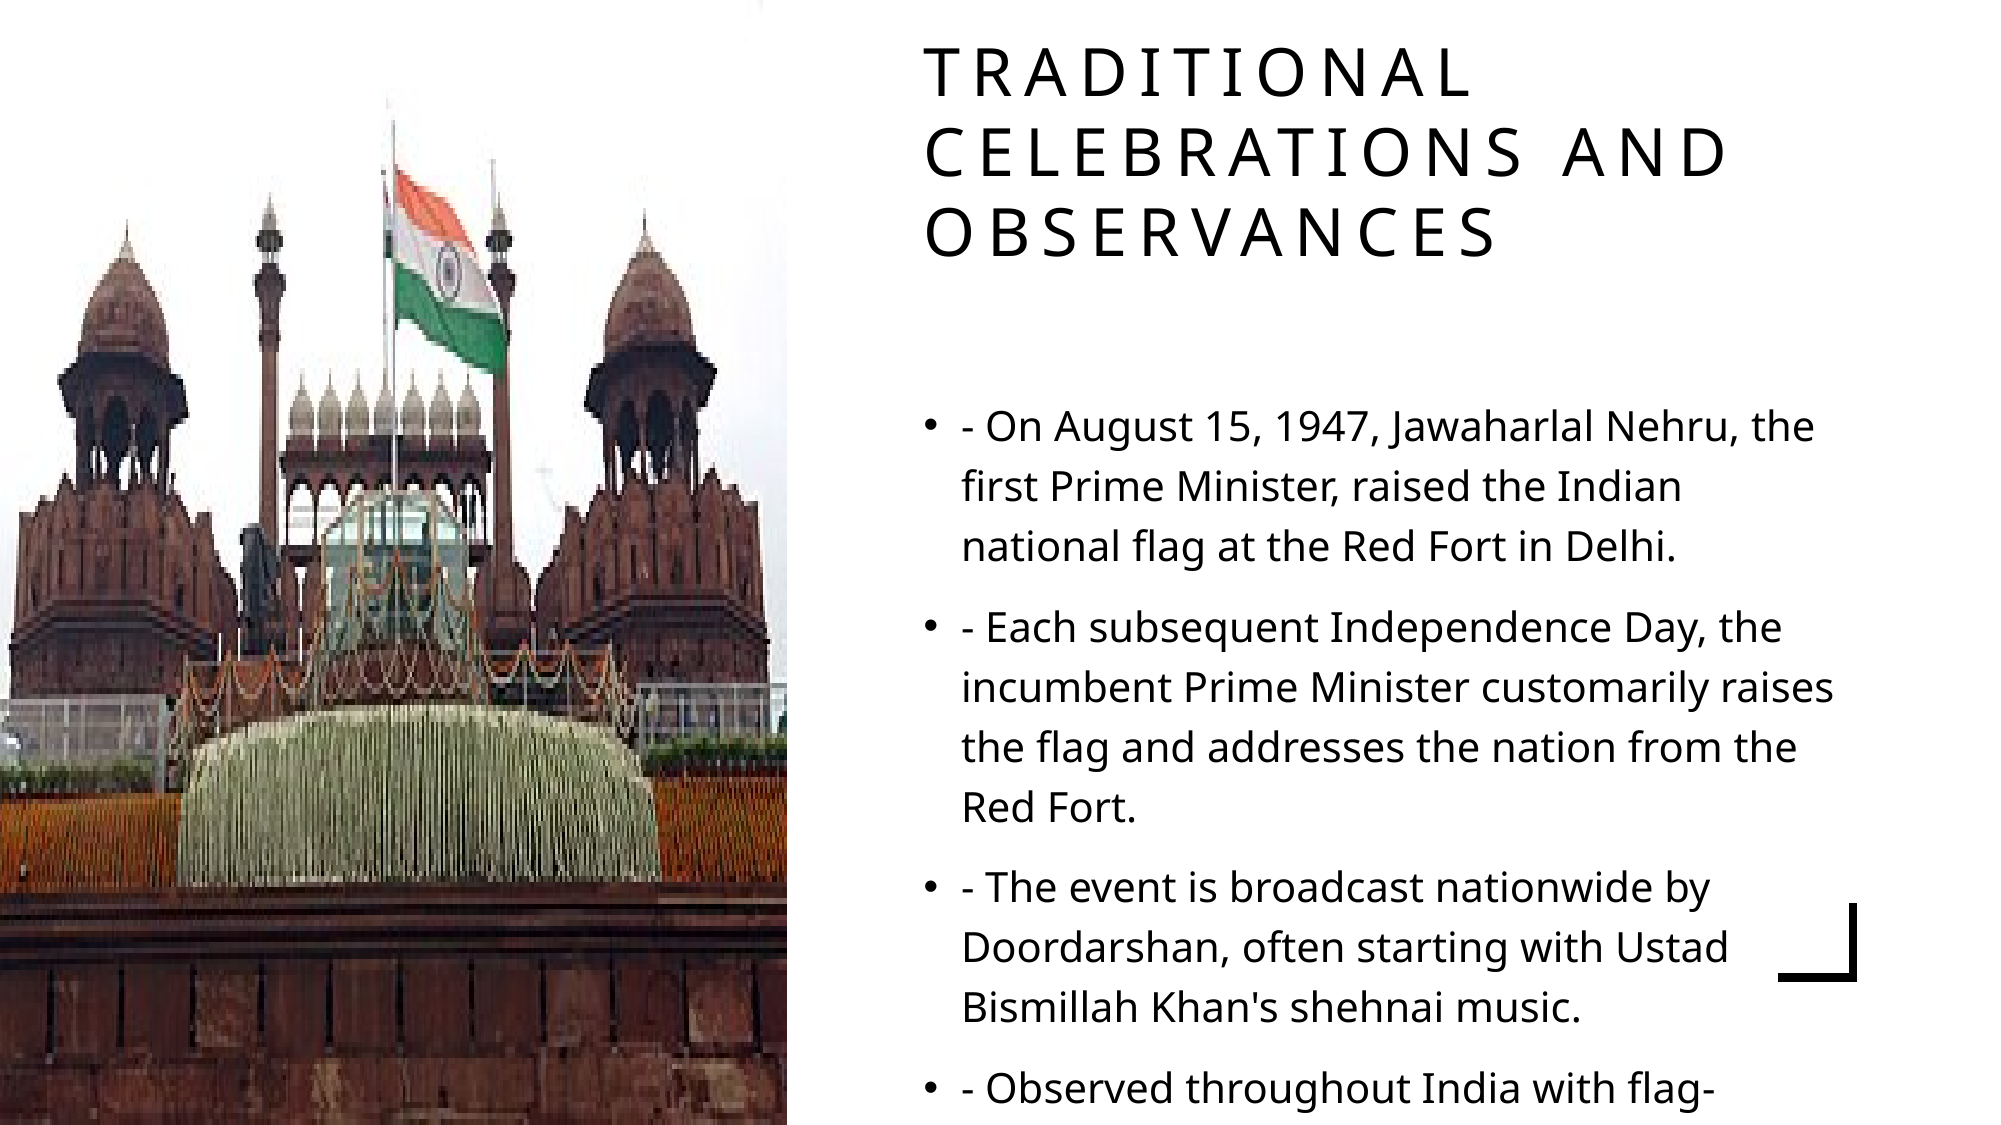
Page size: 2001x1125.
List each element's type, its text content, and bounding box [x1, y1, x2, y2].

picture [0, 0, 787, 1125]
list - On August 15, 1947, Jawaharlal Nehru, the first Prime Minister, raised the Indian national flag at the Red Fort in Delhi. - Each subsequent Independence Day, the incumbent Prime Minister customarily raises the flag and addresses the nation from the Red Fort. - The event is broadcast nationwide by Doordarshan, often starting with Ustad Bismillah Khan's shehnai music. - Observed throughout India with flag-hoisting ceremonies, parades, cultural events, flying kites, and wearing the tricolor. [908, 311, 1853, 978]
title Traditional Celebrations and Observances [908, 90, 1909, 278]
